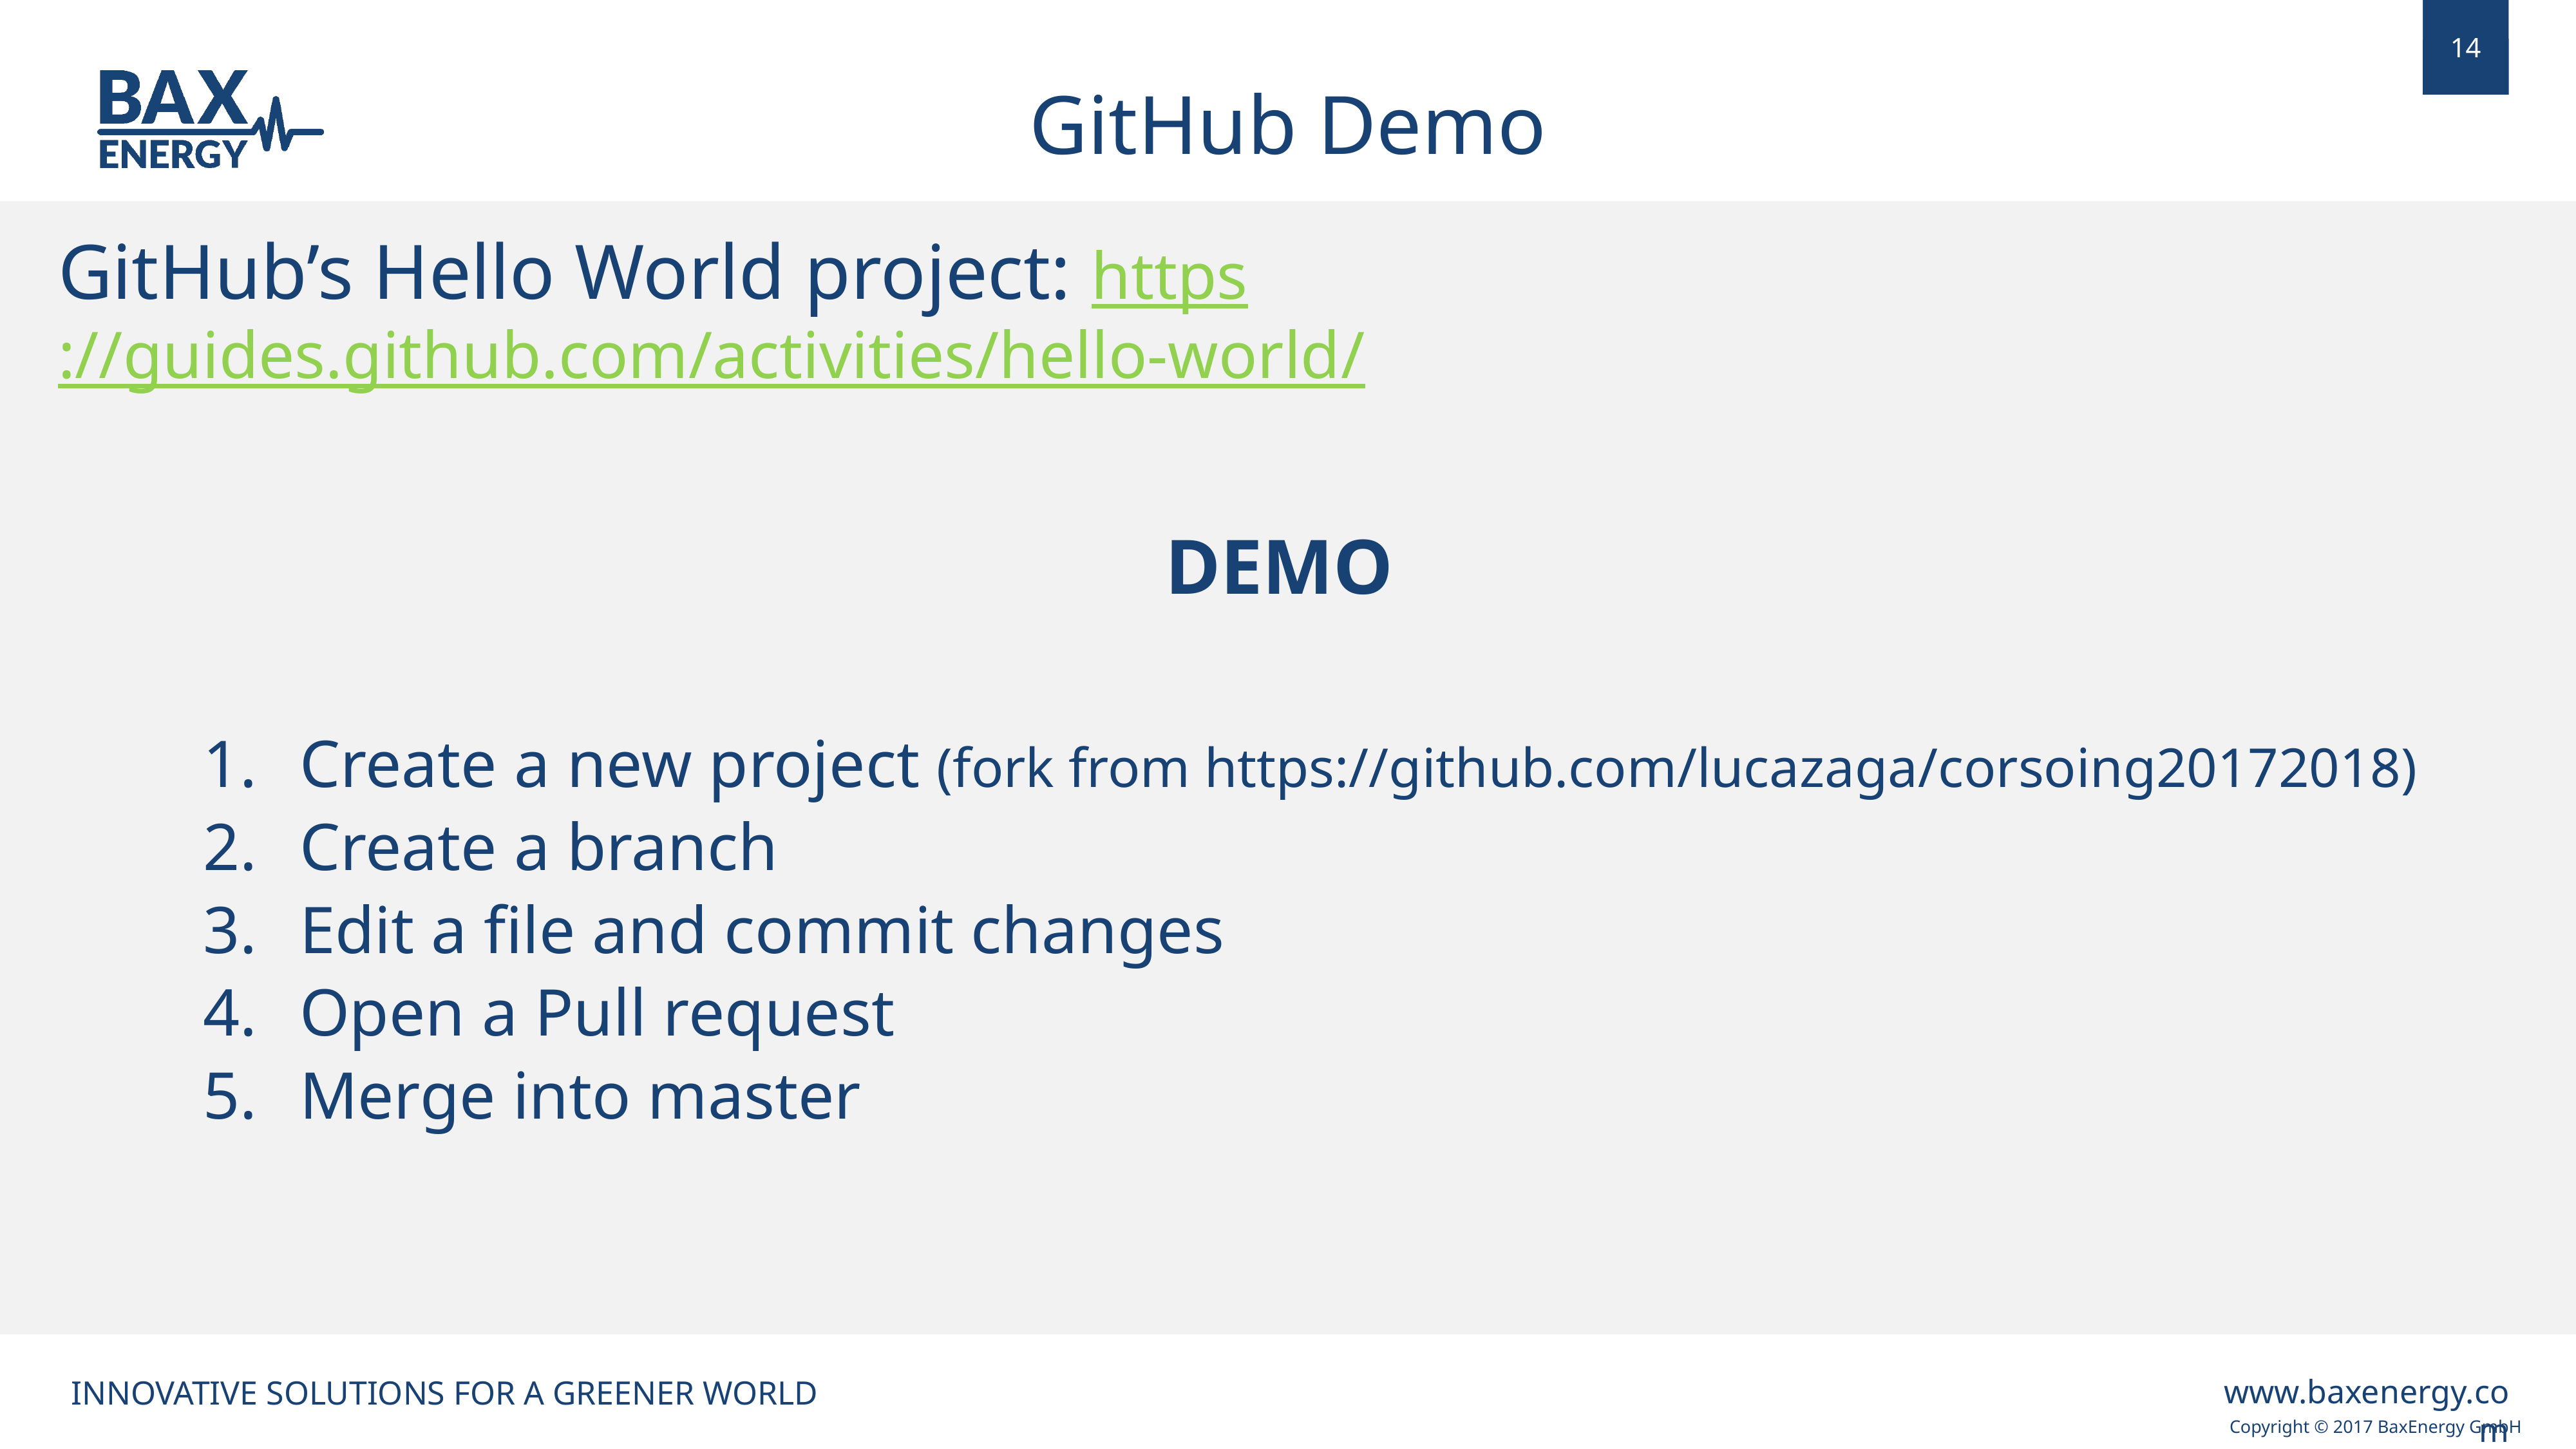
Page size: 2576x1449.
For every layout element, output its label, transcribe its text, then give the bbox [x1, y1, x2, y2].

list GitHub Demo [0, 0, 2576, 256]
list GitHub’s Hello World project: https://guides.github.com/activities/hello-world/ DEMO Create a new project (fork from https://github.com/lucazaga/corsoing20172018) Create a branch Edit a file and commit changes Open a Pull request Merge into master [48, 256, 2530, 1305]
